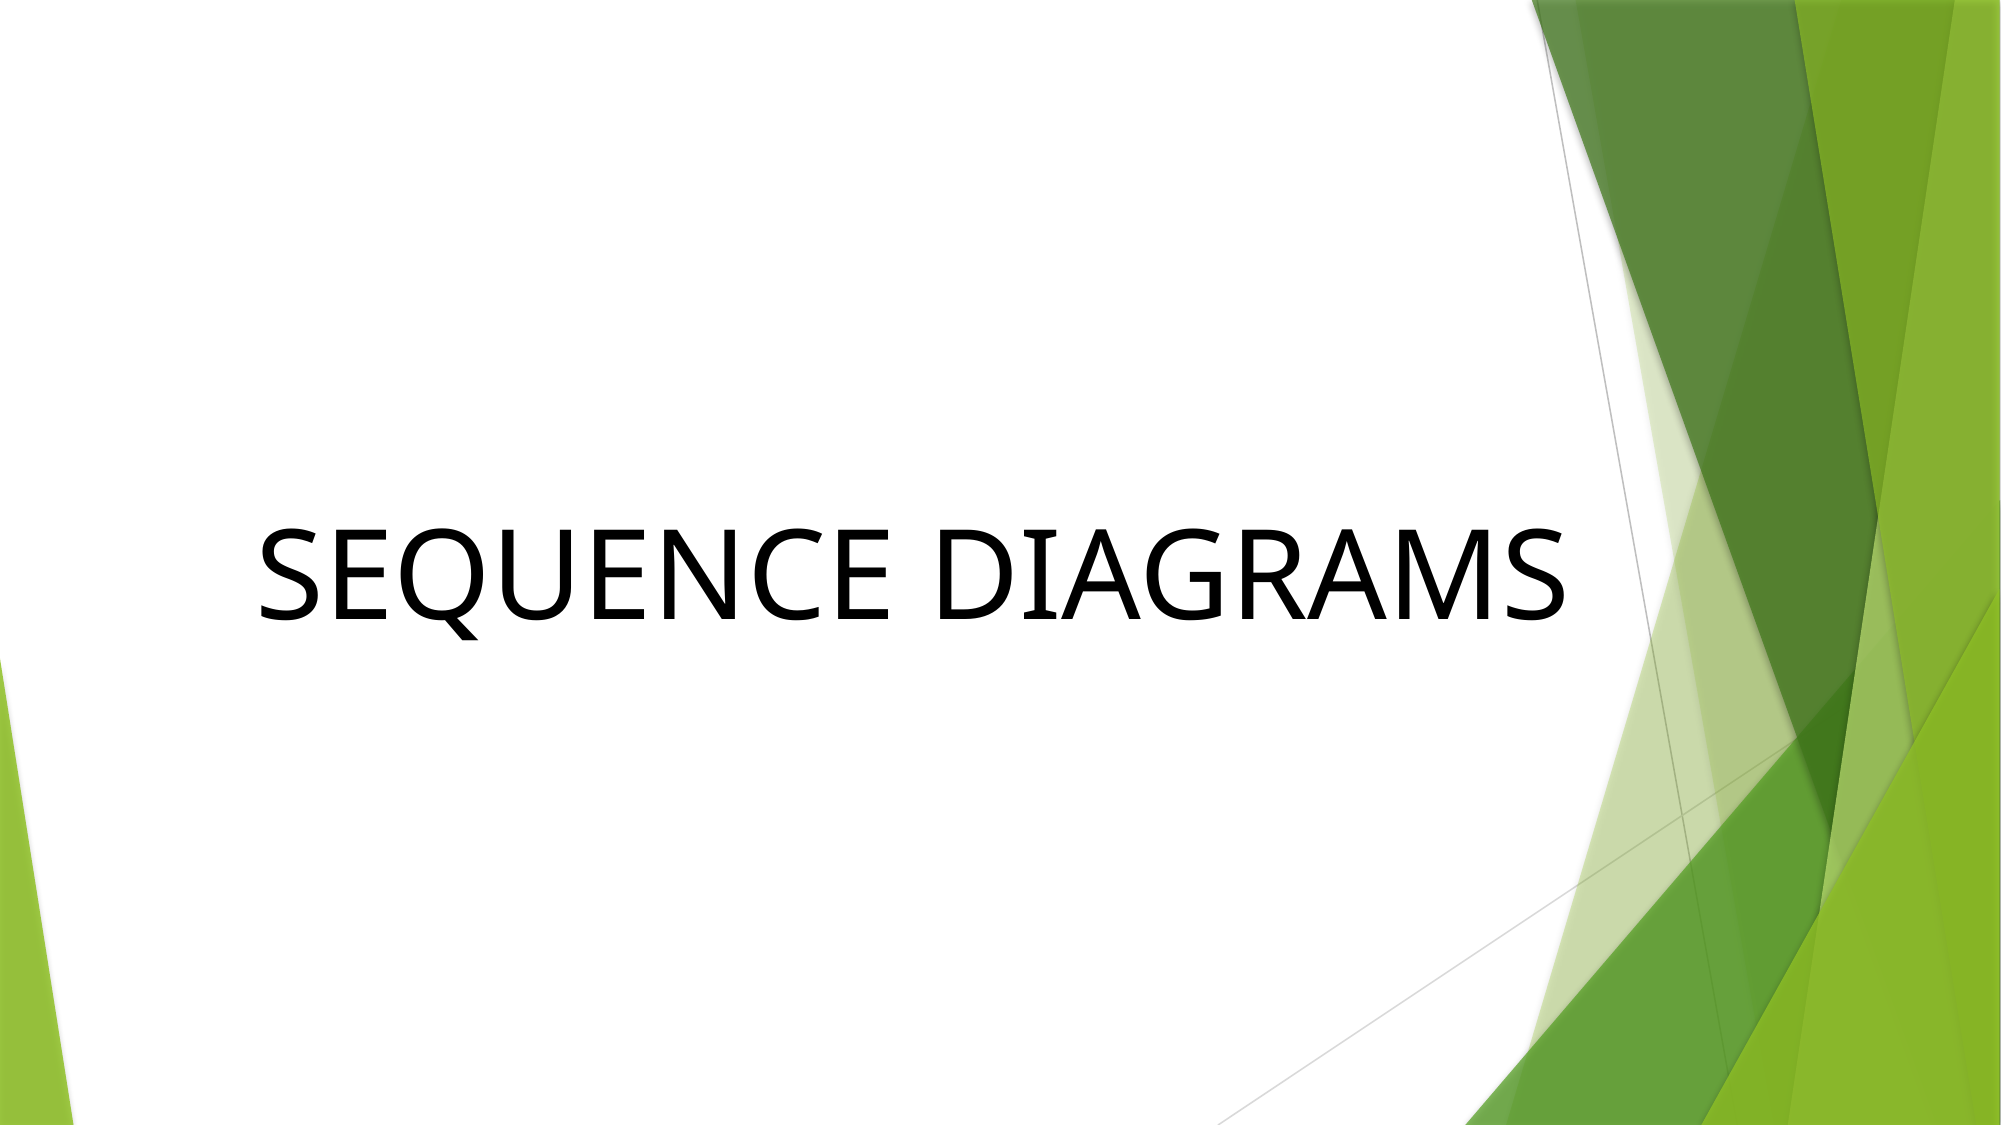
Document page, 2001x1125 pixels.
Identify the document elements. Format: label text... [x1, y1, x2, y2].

text_box SEQUENCE DIAGRAMS [240, 486, 1586, 652]
